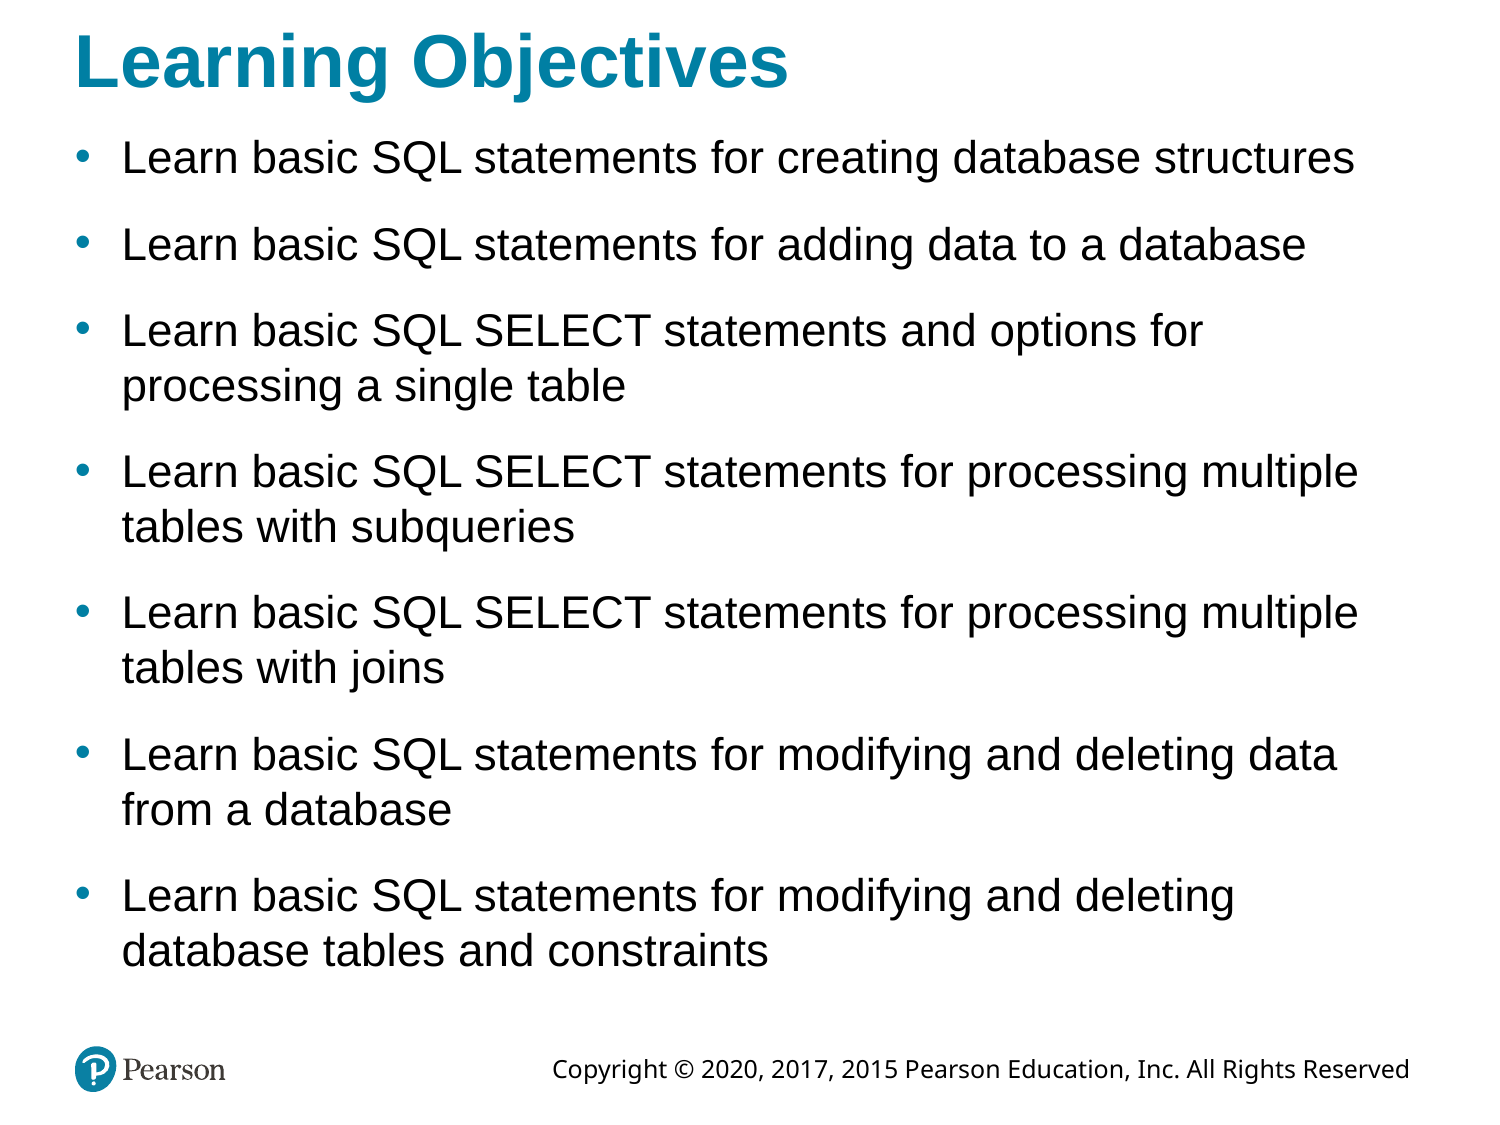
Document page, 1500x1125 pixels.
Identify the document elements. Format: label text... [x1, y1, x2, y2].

title Learning Objectives [74, 7, 1413, 108]
list Learn basic SQL statements for creating database structures Learn basic SQL statements for adding data to a database Learn basic SQL SELECT statements and options for processing a single table Learn basic SQL SELECT statements for processing multiple tables with subqueries Learn basic SQL SELECT statements for processing multiple tables with joins Learn basic SQL statements for modifying and deleting data from a database Learn basic SQL statements for modifying and deleting database tables and constraints [74, 128, 1413, 1000]
